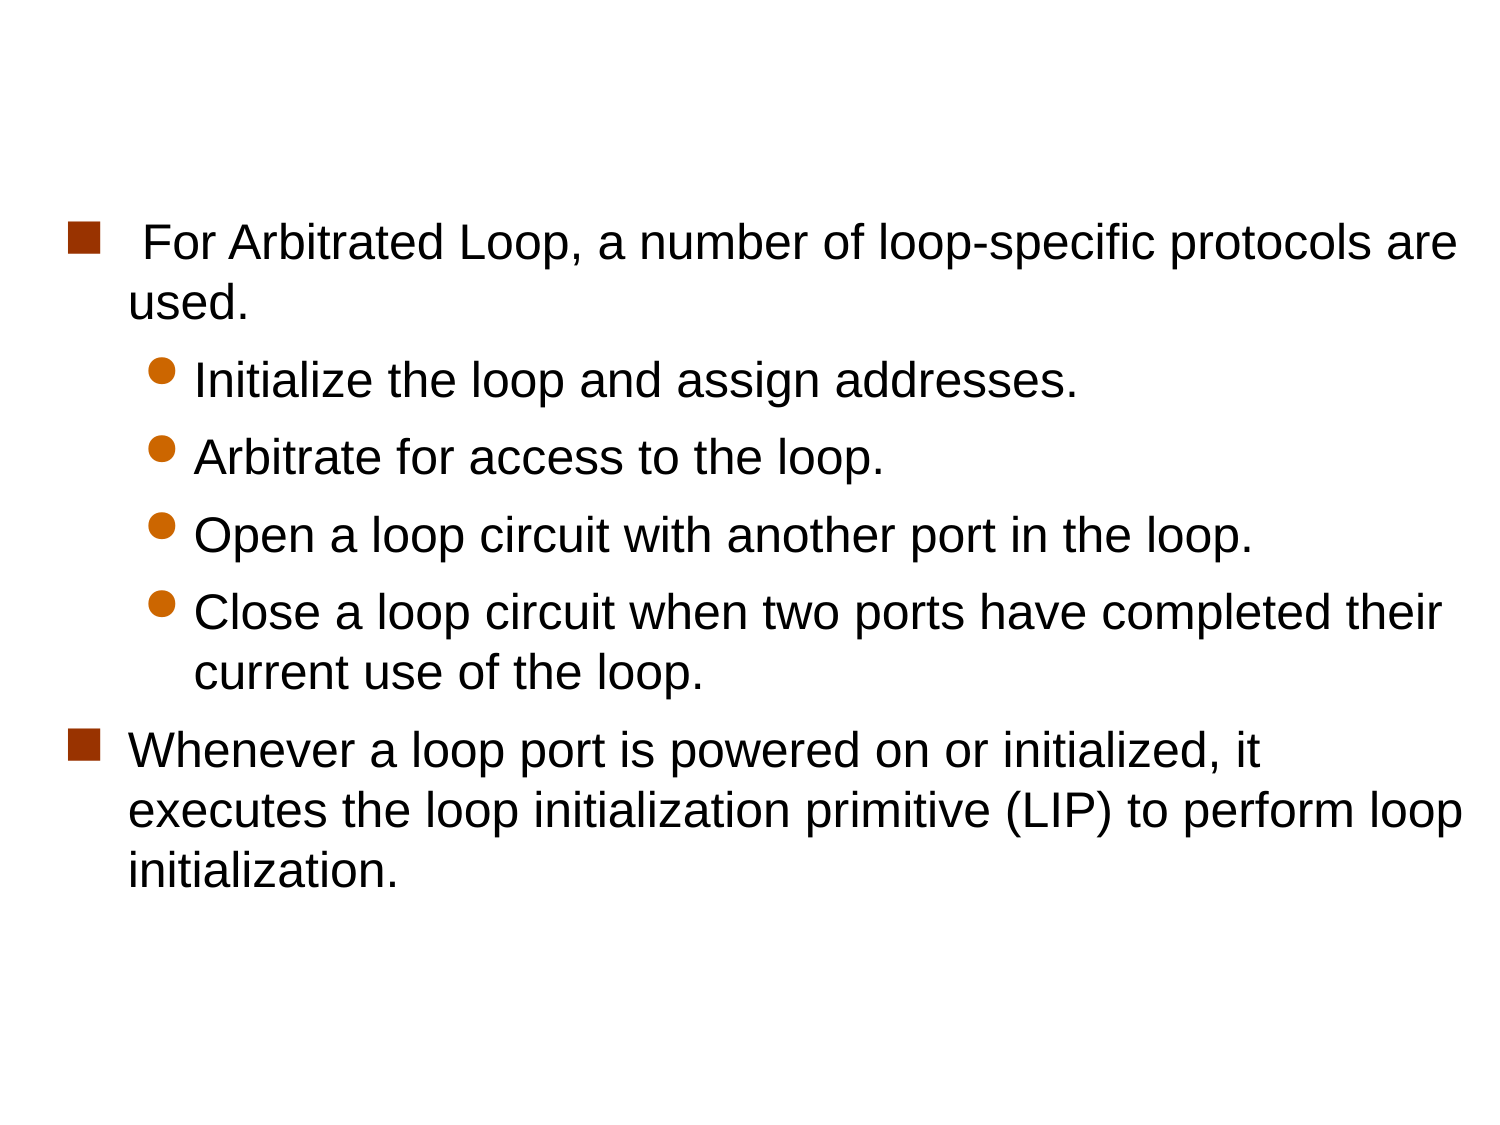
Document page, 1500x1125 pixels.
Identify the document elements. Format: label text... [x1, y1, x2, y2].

list For Arbitrated Loop, a number of loop-specific protocols are used. Initialize the loop and assign addresses. Arbitrate for access to the loop. Open a loop circuit with another port in the loop. Close a loop circuit when two ports have completed their current use of the loop. Whenever a loop port is powered on or initialized, it executes the loop initialization primitive (LIP) to perform loop initialization. [56, 202, 1483, 946]
